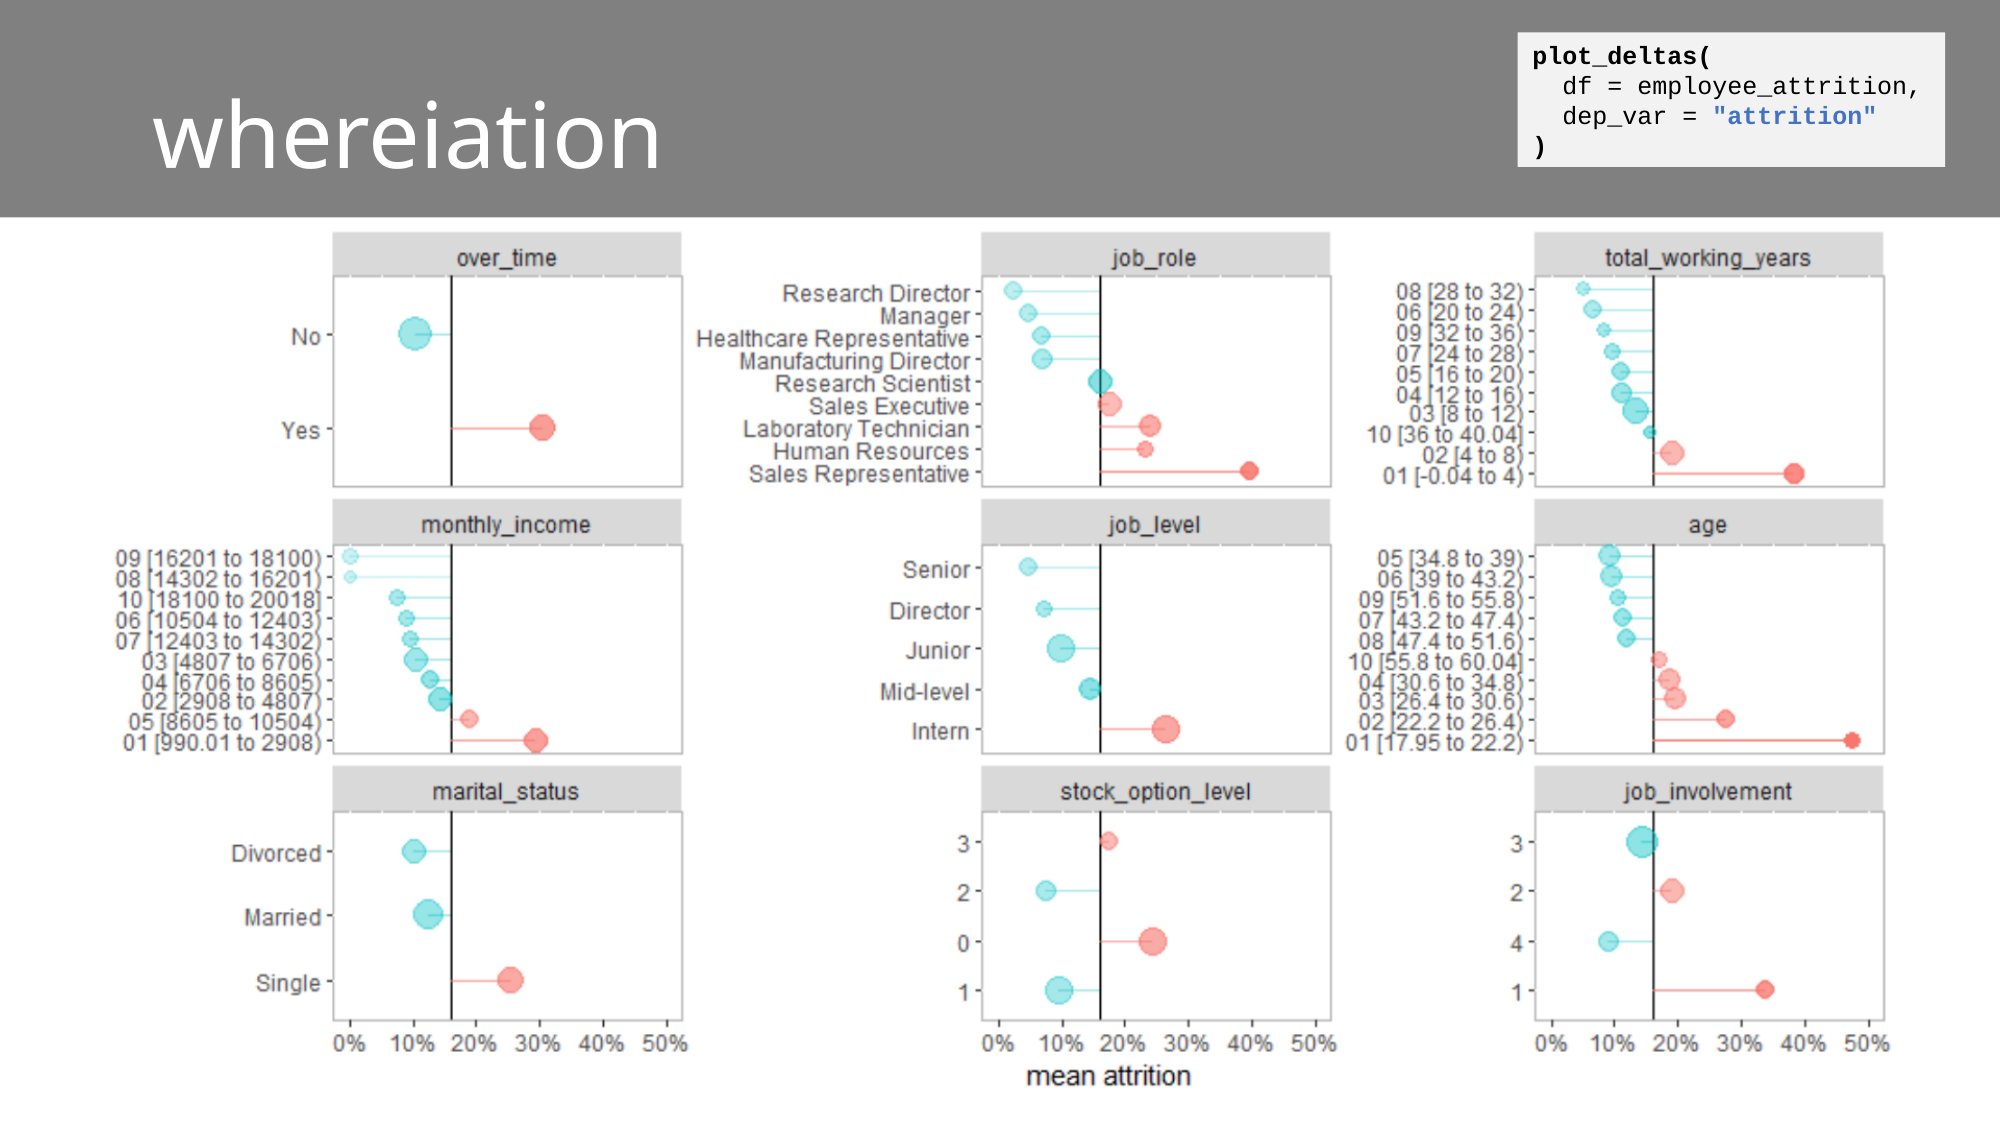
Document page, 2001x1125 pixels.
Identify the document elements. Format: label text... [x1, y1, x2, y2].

picture [106, 220, 1894, 1103]
text_box plot_deltas( df = employee_attrition, dep_var = "attrition" ) [1517, 32, 1946, 167]
title whereiation [137, 59, 1137, 218]
